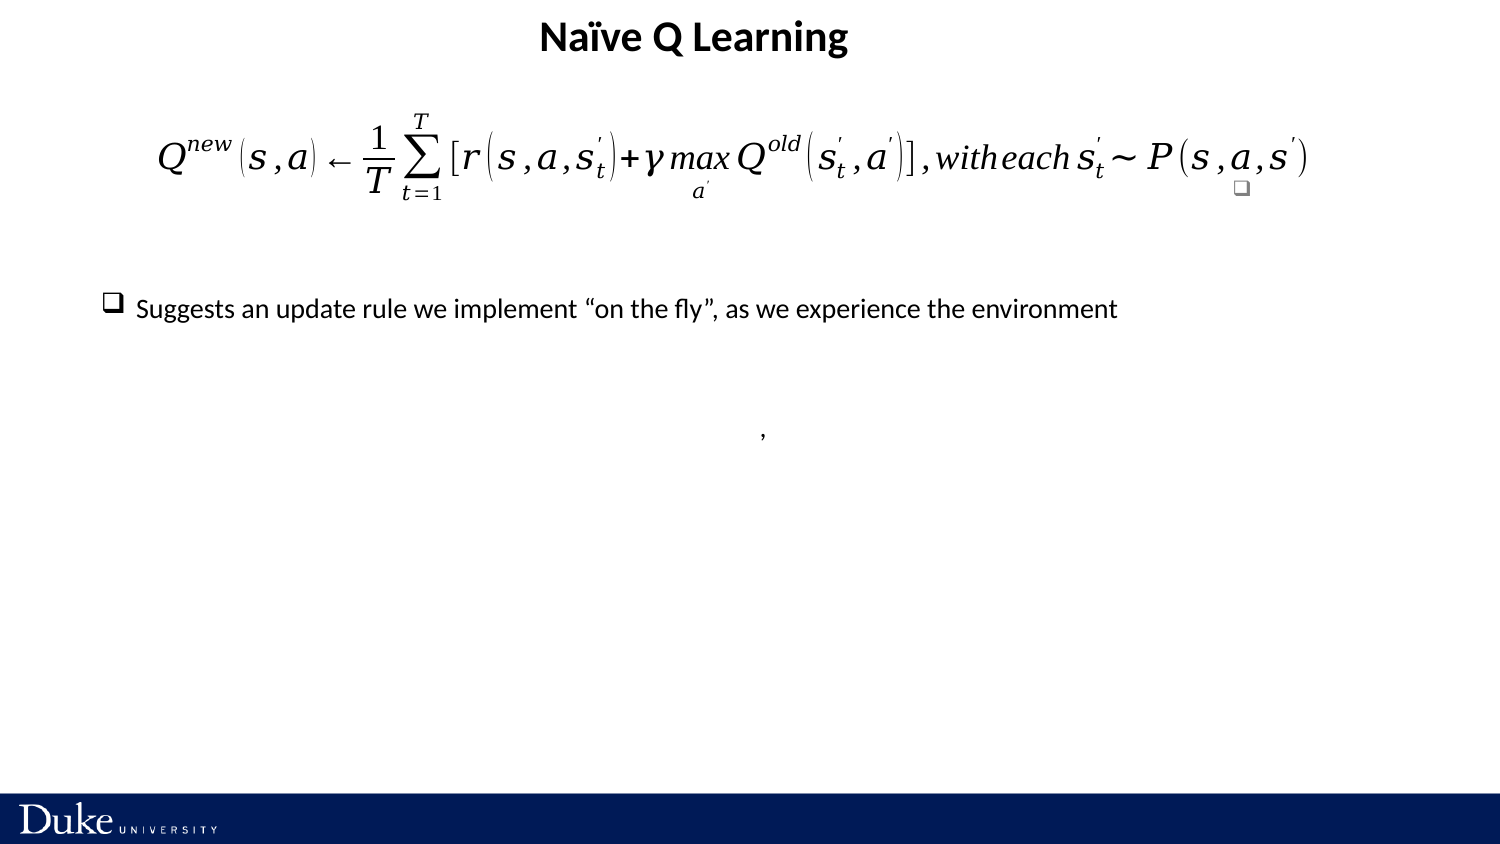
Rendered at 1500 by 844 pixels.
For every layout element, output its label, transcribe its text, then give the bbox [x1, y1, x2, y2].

text_box Naïve Q Learning [524, 0, 864, 68]
text_box Suggests an update rule we implement “on the fly”, as we experience the environment [86, 282, 1135, 332]
picture [0, 0, 1500, 844]
